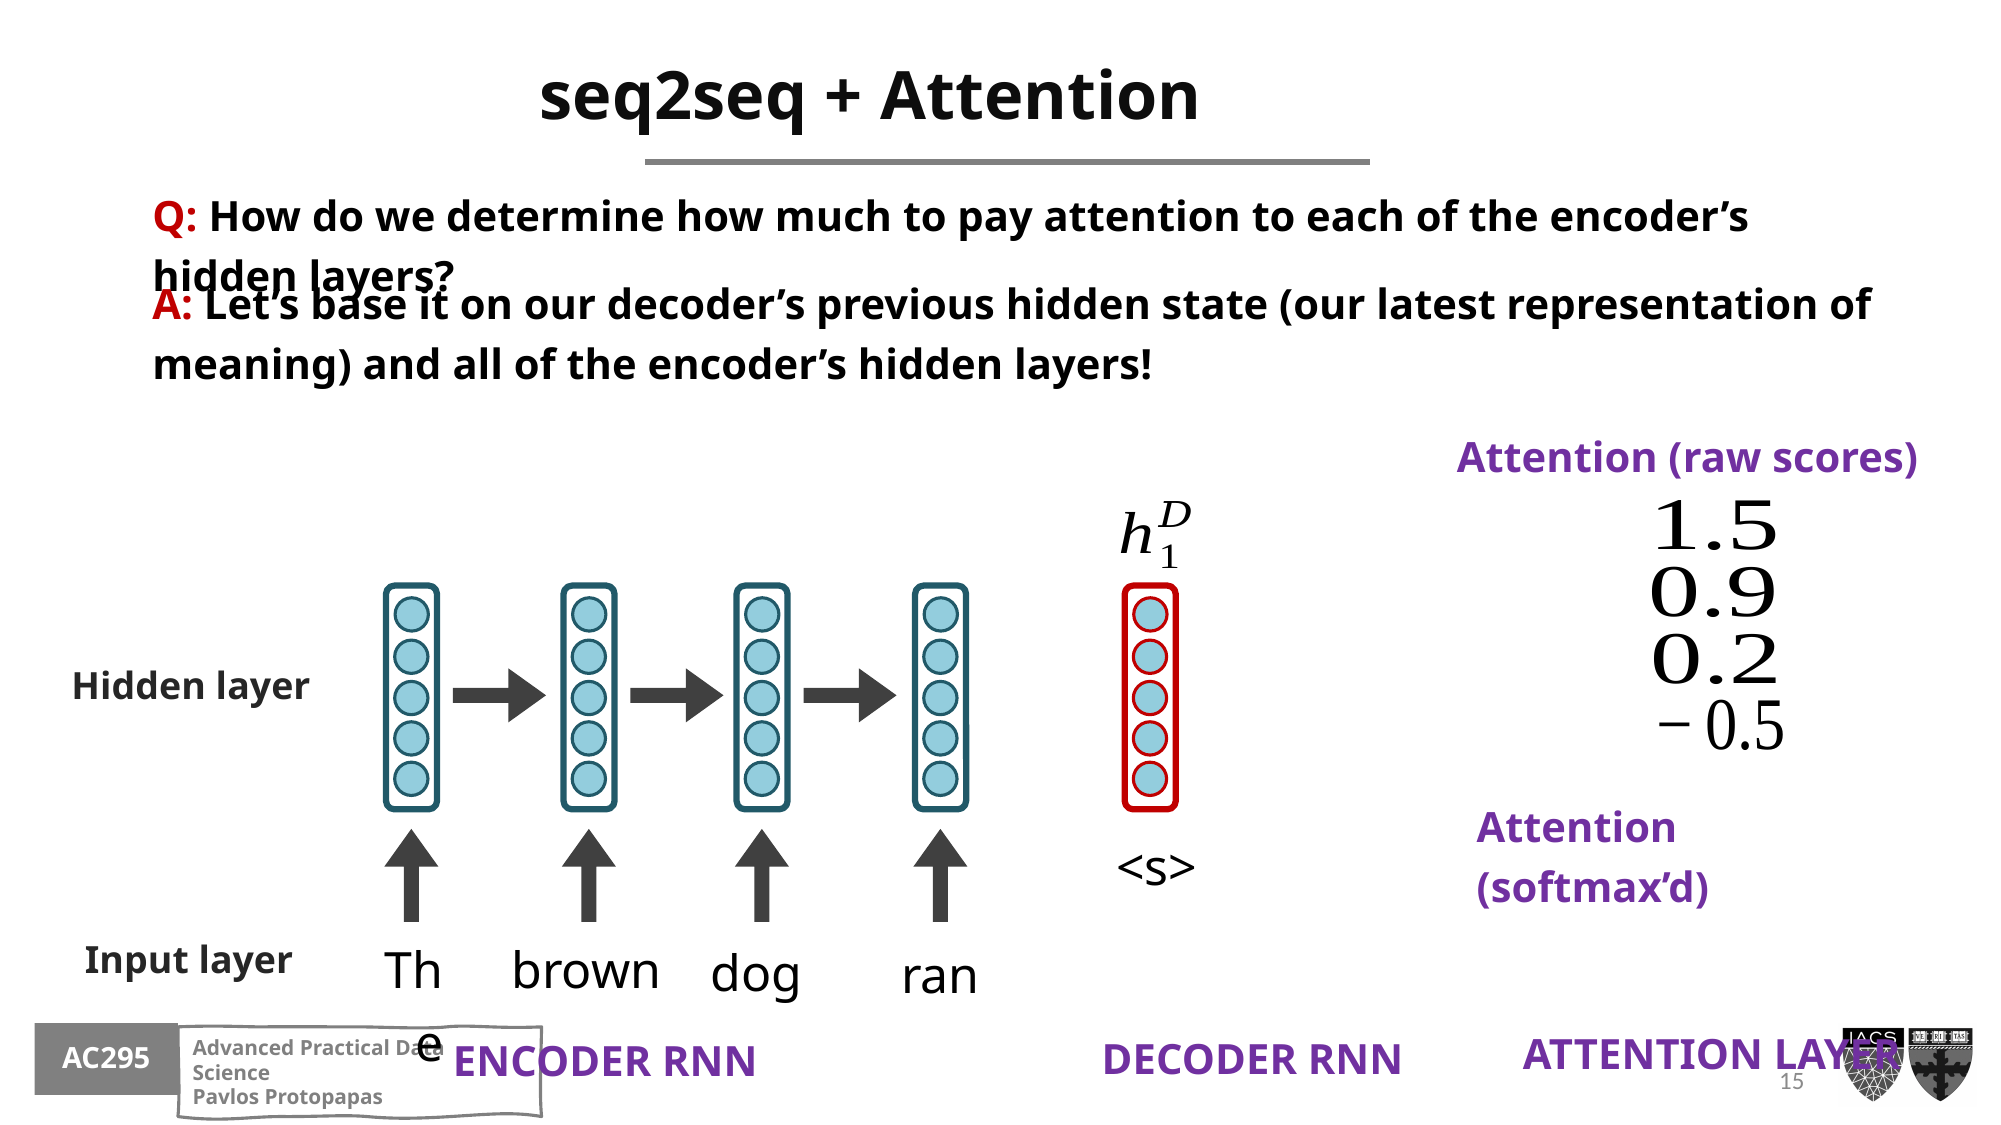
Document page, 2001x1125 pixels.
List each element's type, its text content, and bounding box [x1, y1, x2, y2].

picture [1838, 1023, 1977, 1107]
text_box [382, 826, 441, 919]
text_box Input layer [57, 919, 309, 997]
text_box Hidden layer [40, 645, 326, 724]
text_box DECODER RNN [1042, 1015, 1463, 1094]
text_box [828, 671, 1036, 724]
text_box dog [654, 921, 858, 1005]
text_box The [343, 919, 459, 1003]
text_box Q: How do we determine how much to pay attention to each of the encoder’s hidden layers? [137, 172, 1908, 250]
text_box [733, 826, 791, 921]
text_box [476, 671, 648, 724]
text_box brown [484, 919, 688, 1003]
text_box ENCODER RNN [394, 1017, 816, 1095]
text_box ATTENTION LAYER [1501, 1009, 1923, 1088]
text_box ran [838, 923, 1043, 1007]
text_box [911, 826, 970, 923]
text_box A: Let’s base it on our decoder’s previous hidden state (our latest representation of meaning) and all of the encoder’s hidden layers! [137, 260, 1908, 338]
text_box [1037, 671, 1263, 724]
text_box <s> [1054, 815, 1259, 899]
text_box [649, 671, 827, 724]
text_box [559, 826, 618, 919]
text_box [299, 671, 475, 724]
text_box Attention (raw scores) [1429, 412, 1946, 491]
title seq2seq + Attention [137, 45, 1605, 158]
text_box Attention (softmax’d) [1461, 783, 1907, 861]
